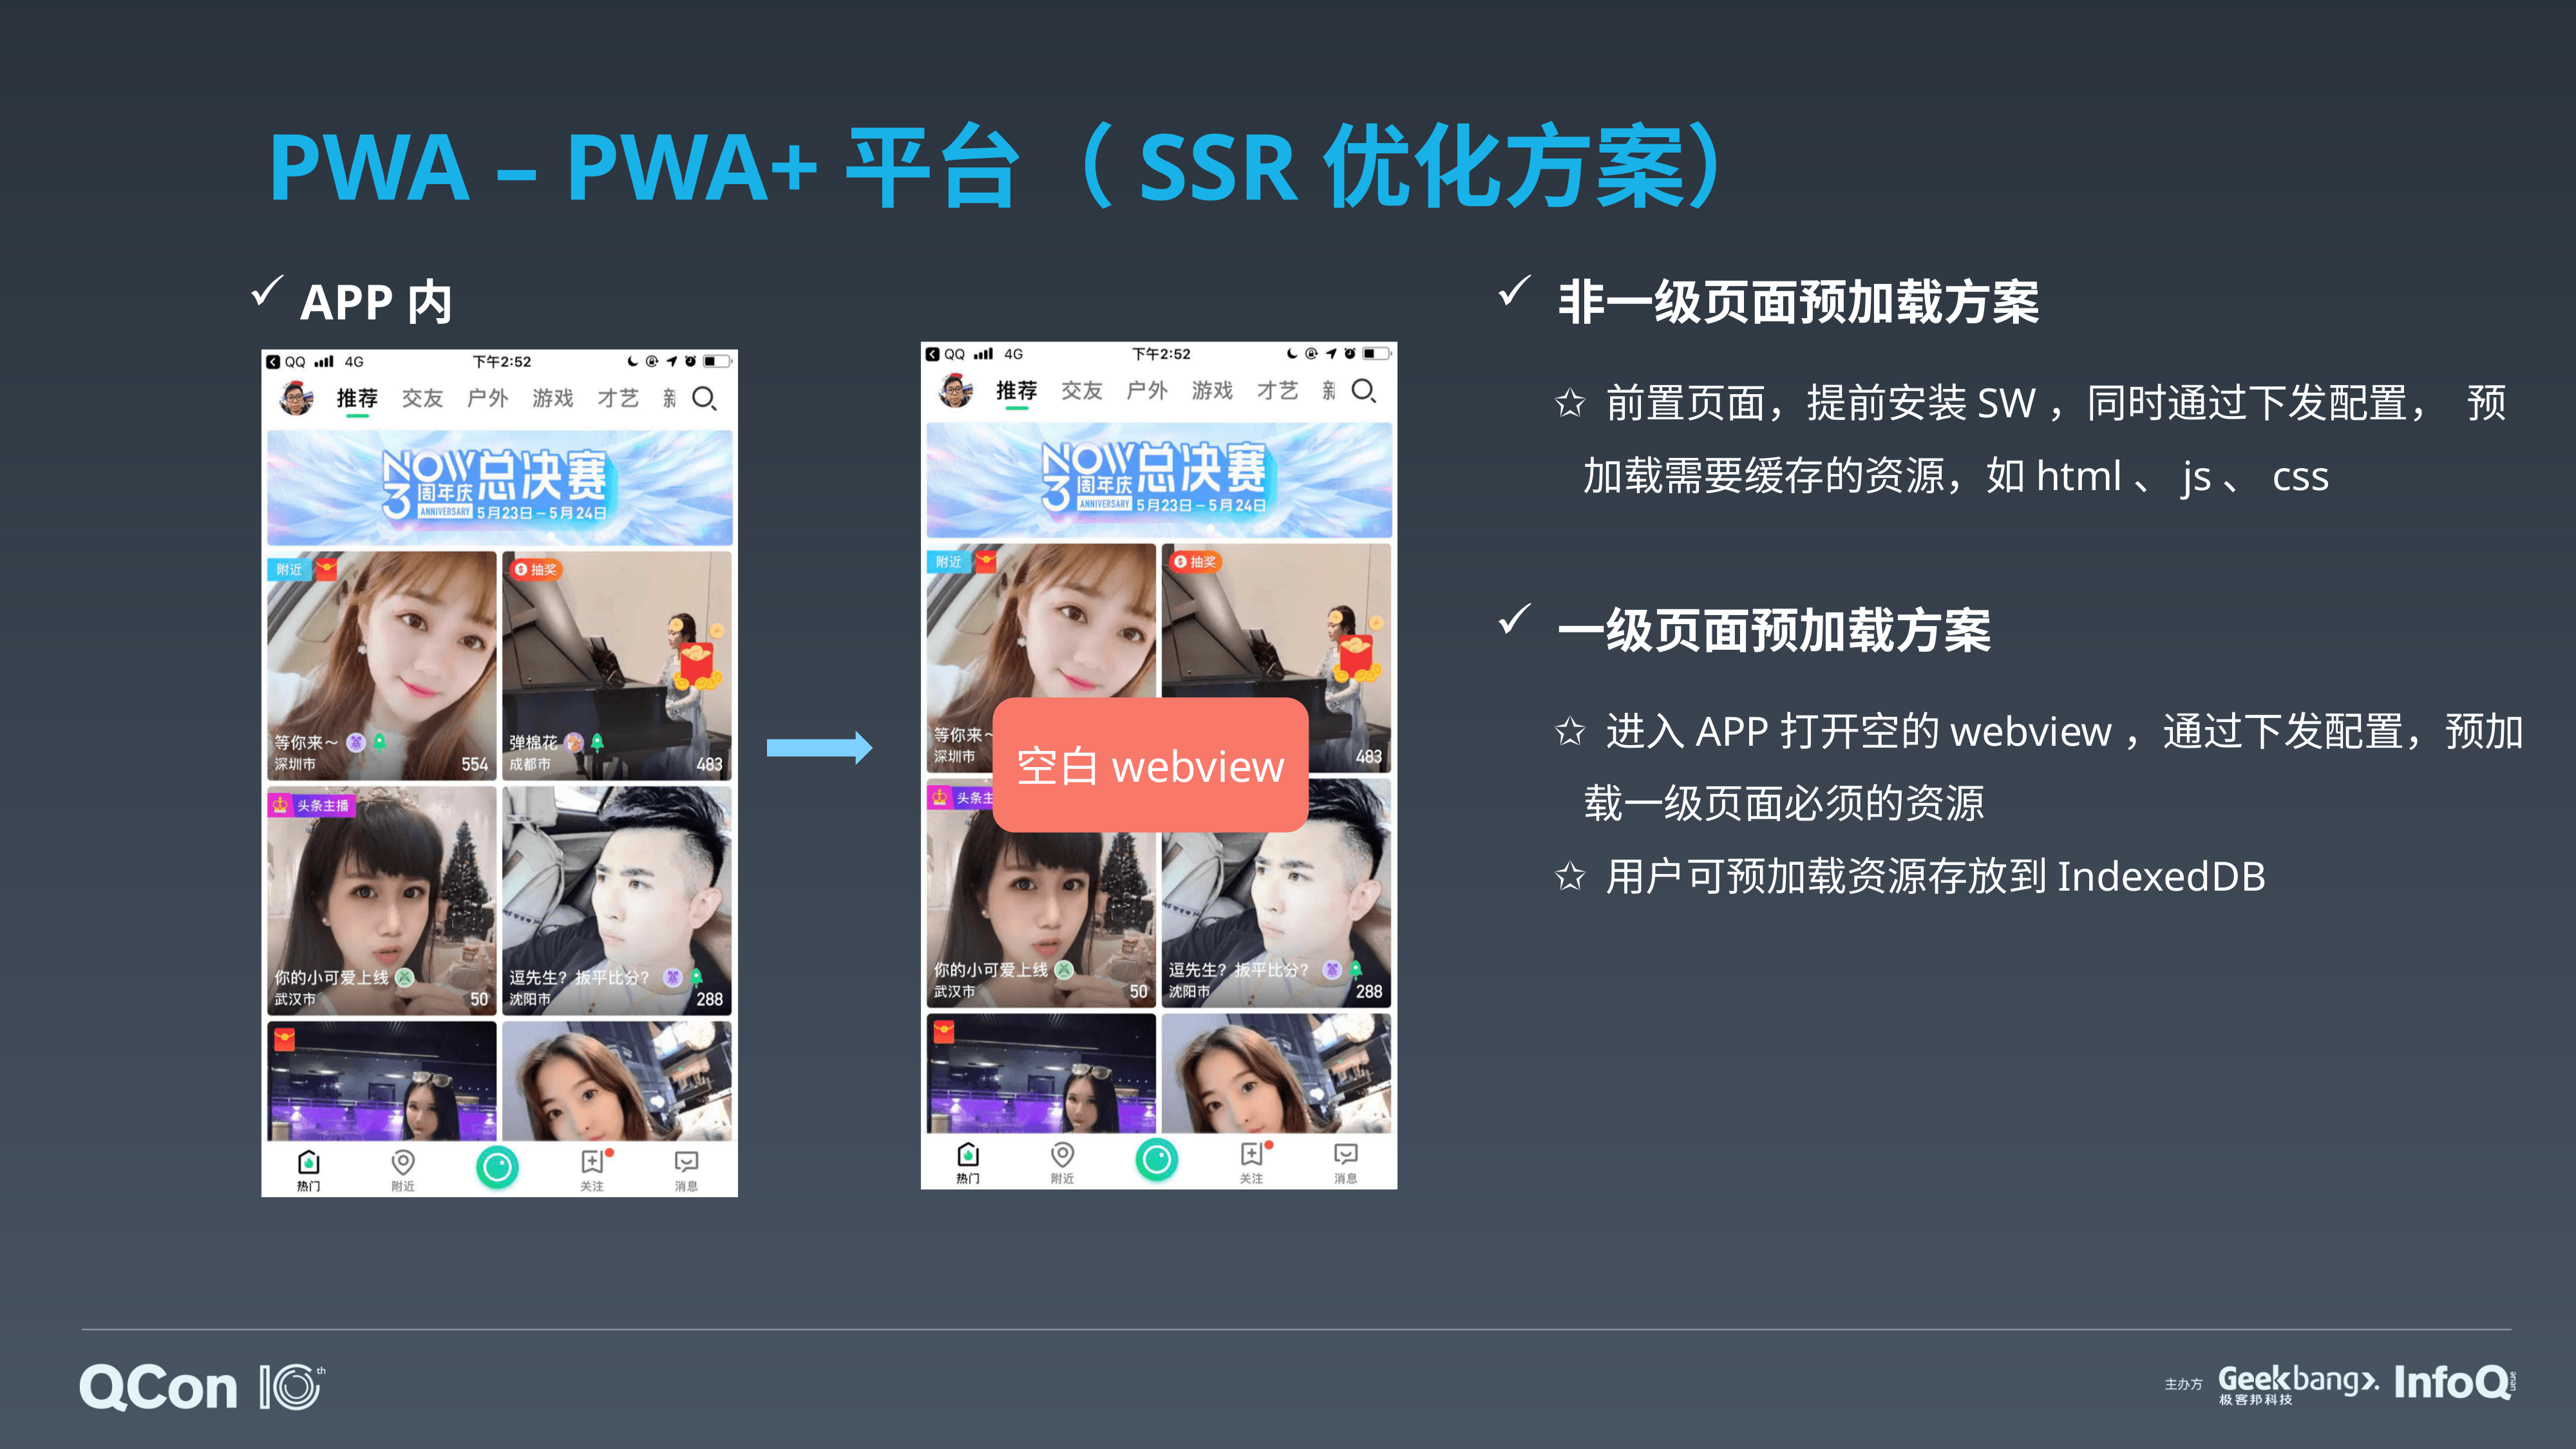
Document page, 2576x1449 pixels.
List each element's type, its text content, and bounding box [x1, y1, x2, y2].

text_box 前置页面，提前安装SW，同时通过下发配置， 预加载需要缓存的资源，如html、js、css [1544, 348, 2543, 590]
text_box 一级页面预加载方案 [1485, 594, 2398, 663]
text_box 进入APP打开空的webview，通过下发配置，预加载一级页面必须的资源 用户可预加载资源存放到IndexedDB [1544, 677, 2543, 1063]
picture [0, 0, 2576, 1449]
text_box [767, 730, 873, 766]
title PWA – PWA+平台（SSR优化方案） [260, 102, 2316, 242]
text_box 非一级页面预加载方案 [1485, 267, 2398, 334]
text_box APP内 [238, 267, 1151, 334]
